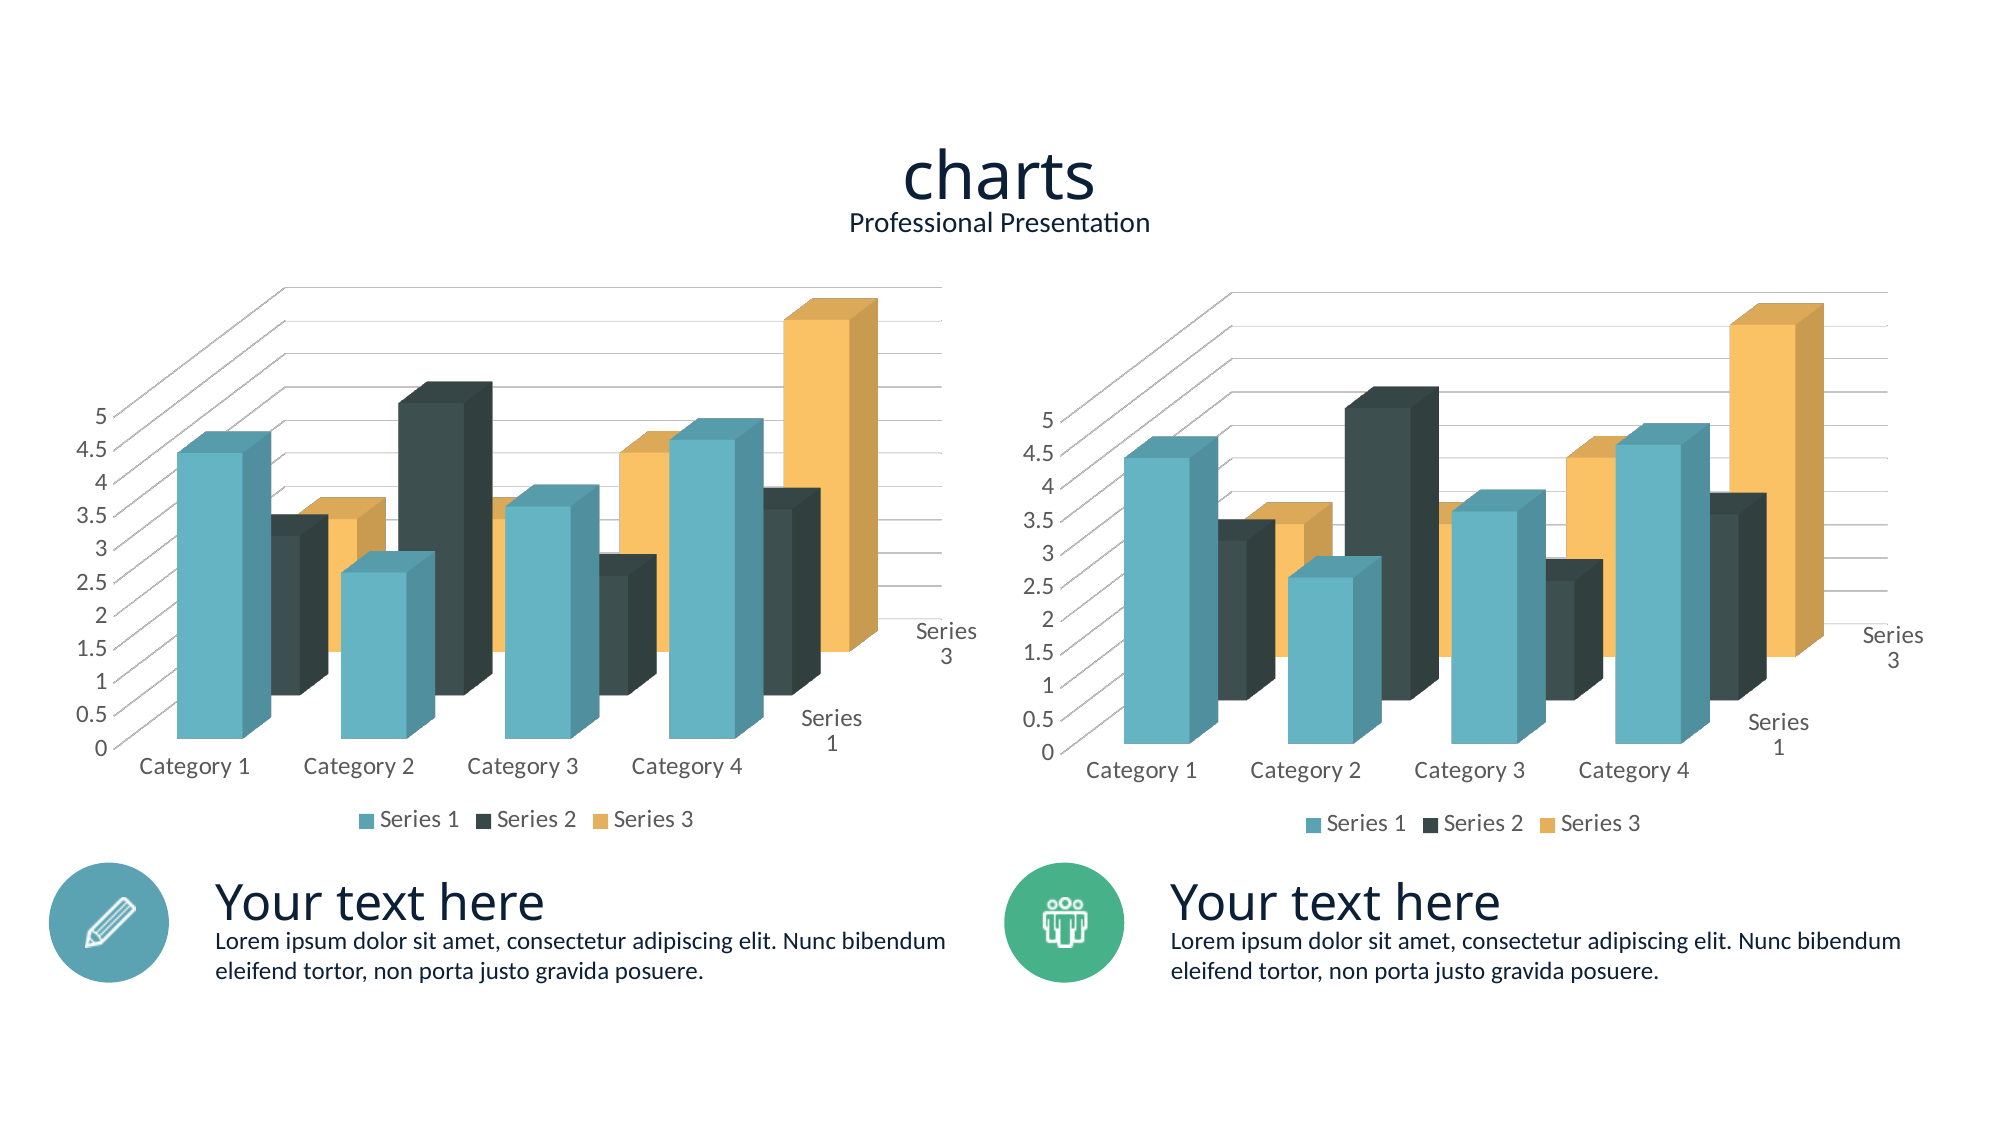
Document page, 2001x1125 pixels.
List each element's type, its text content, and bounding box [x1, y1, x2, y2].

text_box [1009, 861, 1126, 984]
picture [85, 897, 136, 948]
text_box Your text here [200, 862, 1009, 938]
text_box Your text here [1156, 862, 1964, 938]
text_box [132, 125, 1868, 247]
text_box Lorem ipsum dolor sit amet, consectetur adipiscing elit. Nunc bibendum eleifend tortor, non porta justo gravida posuere. [200, 938, 1009, 992]
chart [53, 276, 1947, 845]
text_box [47, 861, 170, 984]
text_box Lorem ipsum dolor sit amet, consectetur adipiscing elit. Nunc bibendum eleifend tortor, non porta justo gravida posuere. [1156, 938, 1964, 992]
picture [1040, 897, 1091, 948]
